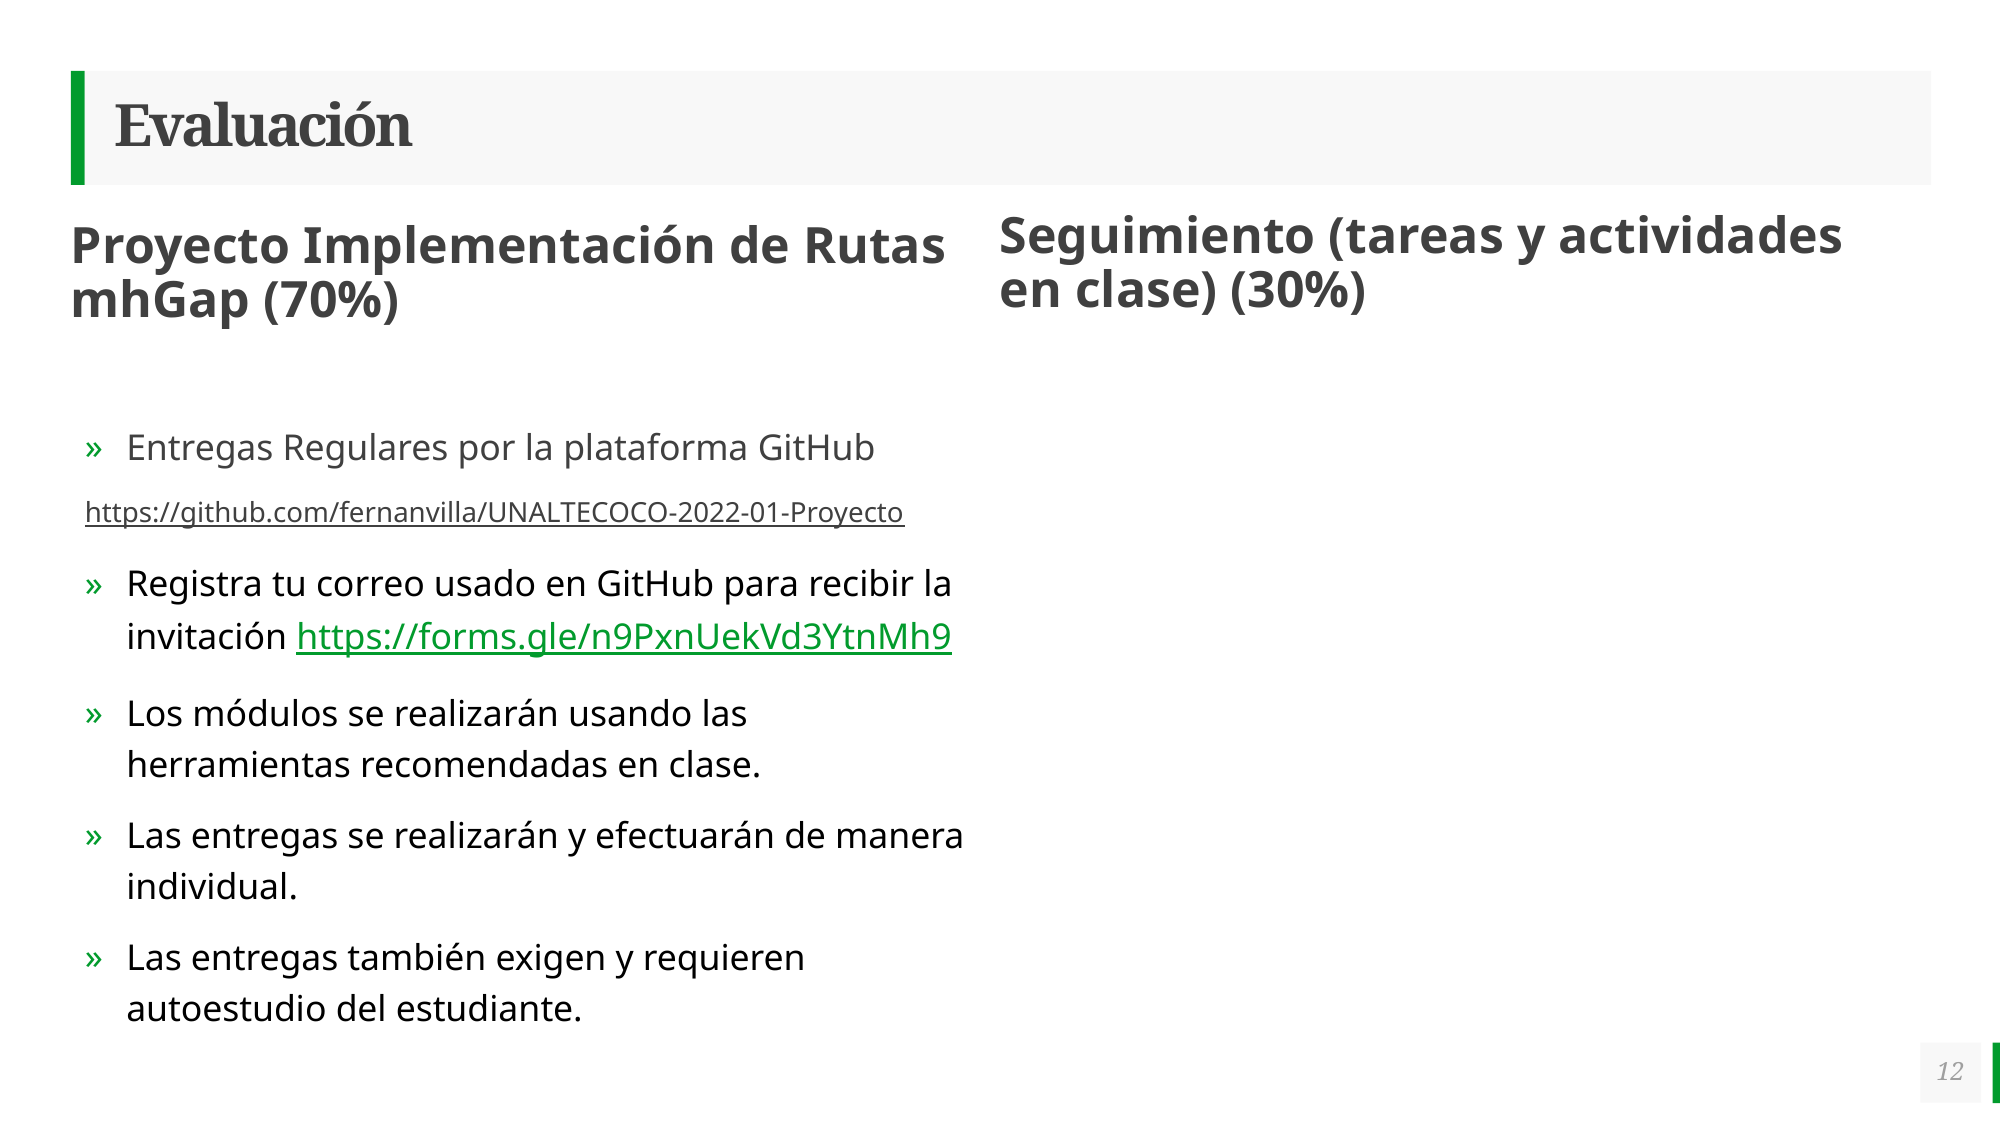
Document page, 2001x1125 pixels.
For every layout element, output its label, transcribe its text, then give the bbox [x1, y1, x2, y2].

text_box Seguimiento (tareas y actividades en clase) (30%) [999, 210, 1898, 270]
text_box Entregas Regulares por la plataforma GitHub https://github.com/fernanvilla/UNALTECOCO-2022-01-Proyecto Registra tu correo usado en GitHub para recibir la invitación https://forms.gle/n9PxnUekVd3YtnMh9 Los módulos se realizarán usando las herramientas recomendadas en clase. Las entregas se realizarán y efectuarán de manera individual. Las entregas también exigen y requieren autoestudio del estudiante. [84, 353, 983, 1043]
slide_number 12 [1920, 1042, 1982, 1103]
title Evaluación [84, 70, 1932, 185]
list Proyecto Implementación de Rutas mhGap (70%) [70, 220, 969, 280]
